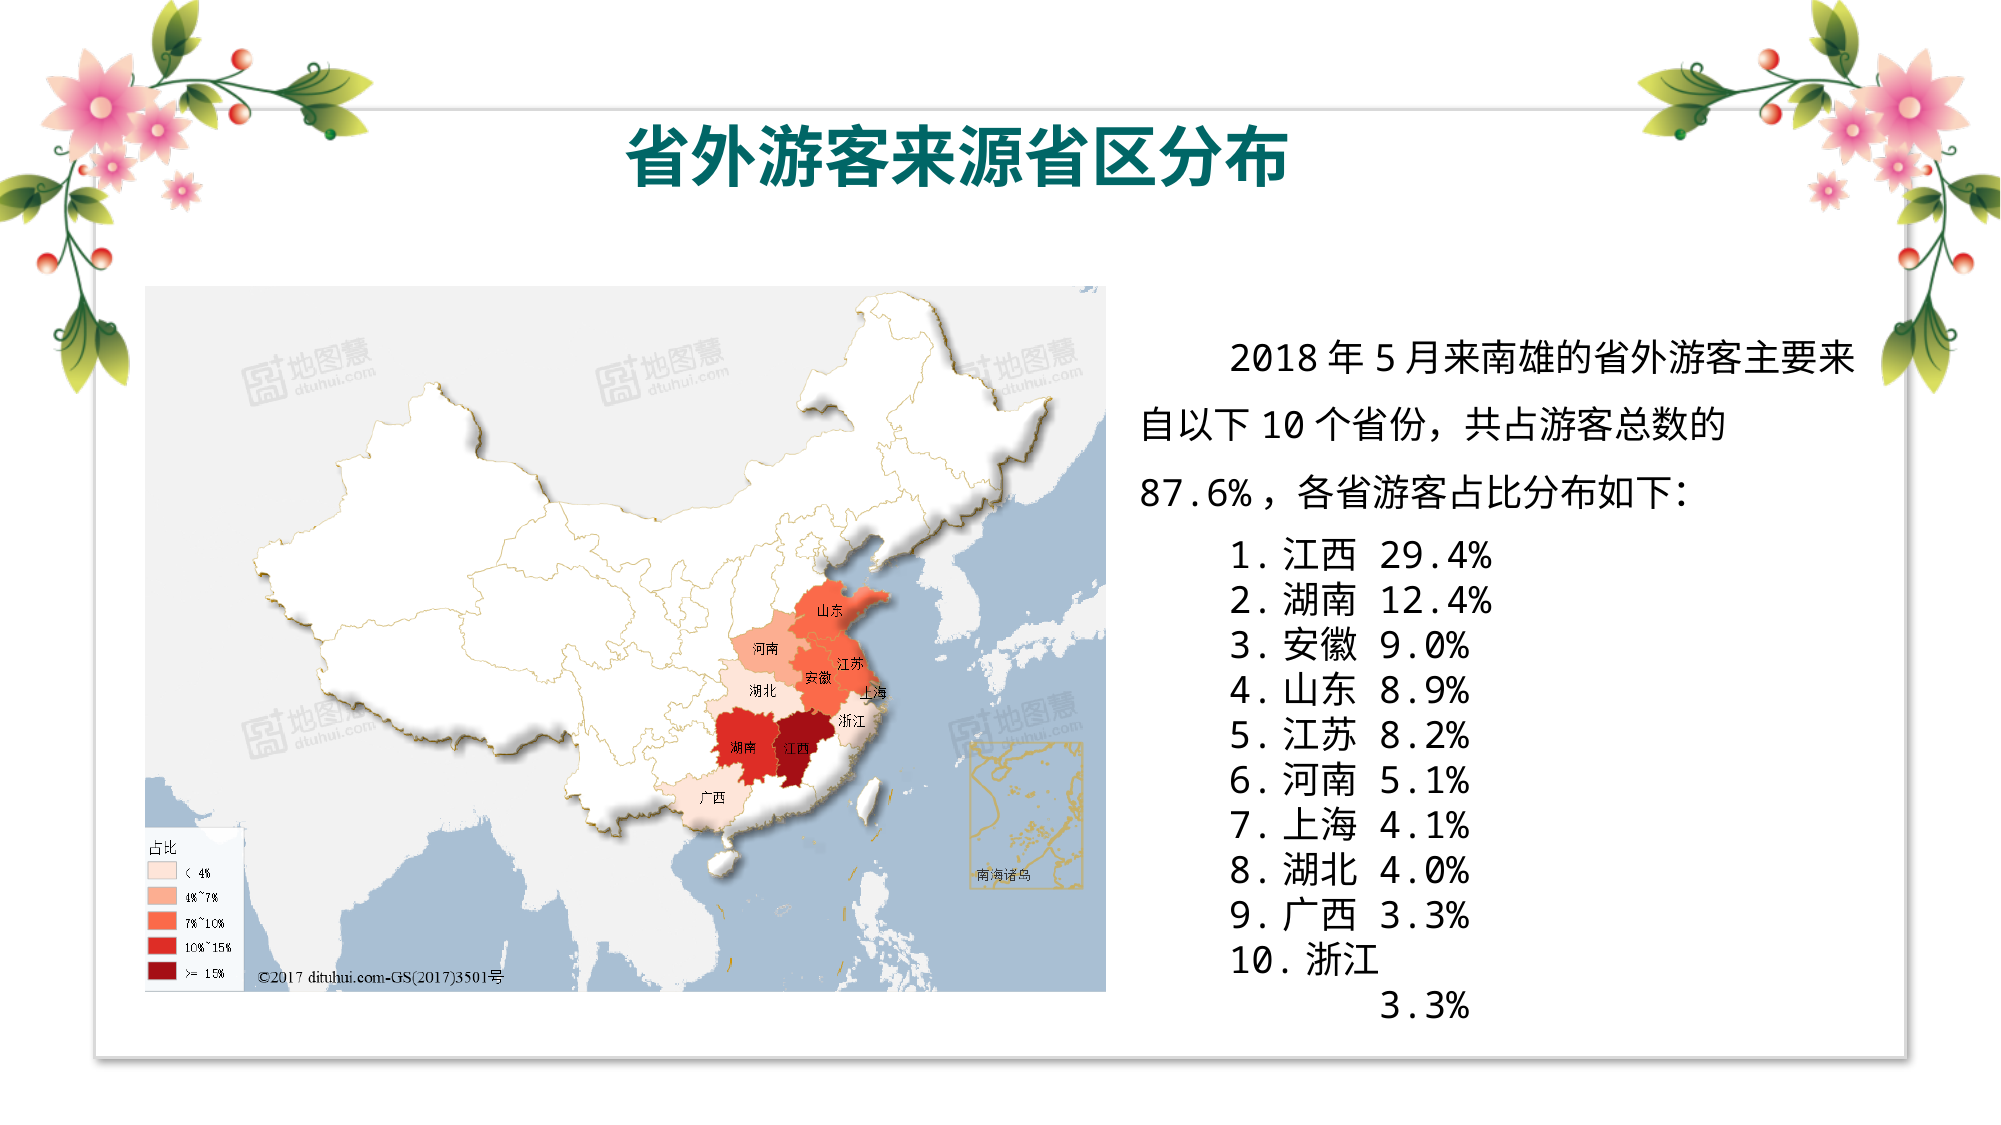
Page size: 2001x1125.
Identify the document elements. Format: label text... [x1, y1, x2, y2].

text_box 2018年5月来南雄的省外游客主要来自以下10个省份，共占游客总数的87.6%，各省游客占比分布如下： [1124, 303, 1880, 521]
text_box 省外游客来源省区分布 [609, 107, 1311, 202]
picture [1637, 0, 2001, 394]
text_box 1.江西 29.4% 2.湖南 12.4% 3.安徽 9.0% 4.山东 8.9% 5.江苏 8.2% 6.河南 5.1% 7.上海 4.1% 8.湖北 4.0% 9.广西 3.3% 10.浙江 3.3% [1214, 523, 1527, 1034]
picture [0, 0, 1106, 993]
